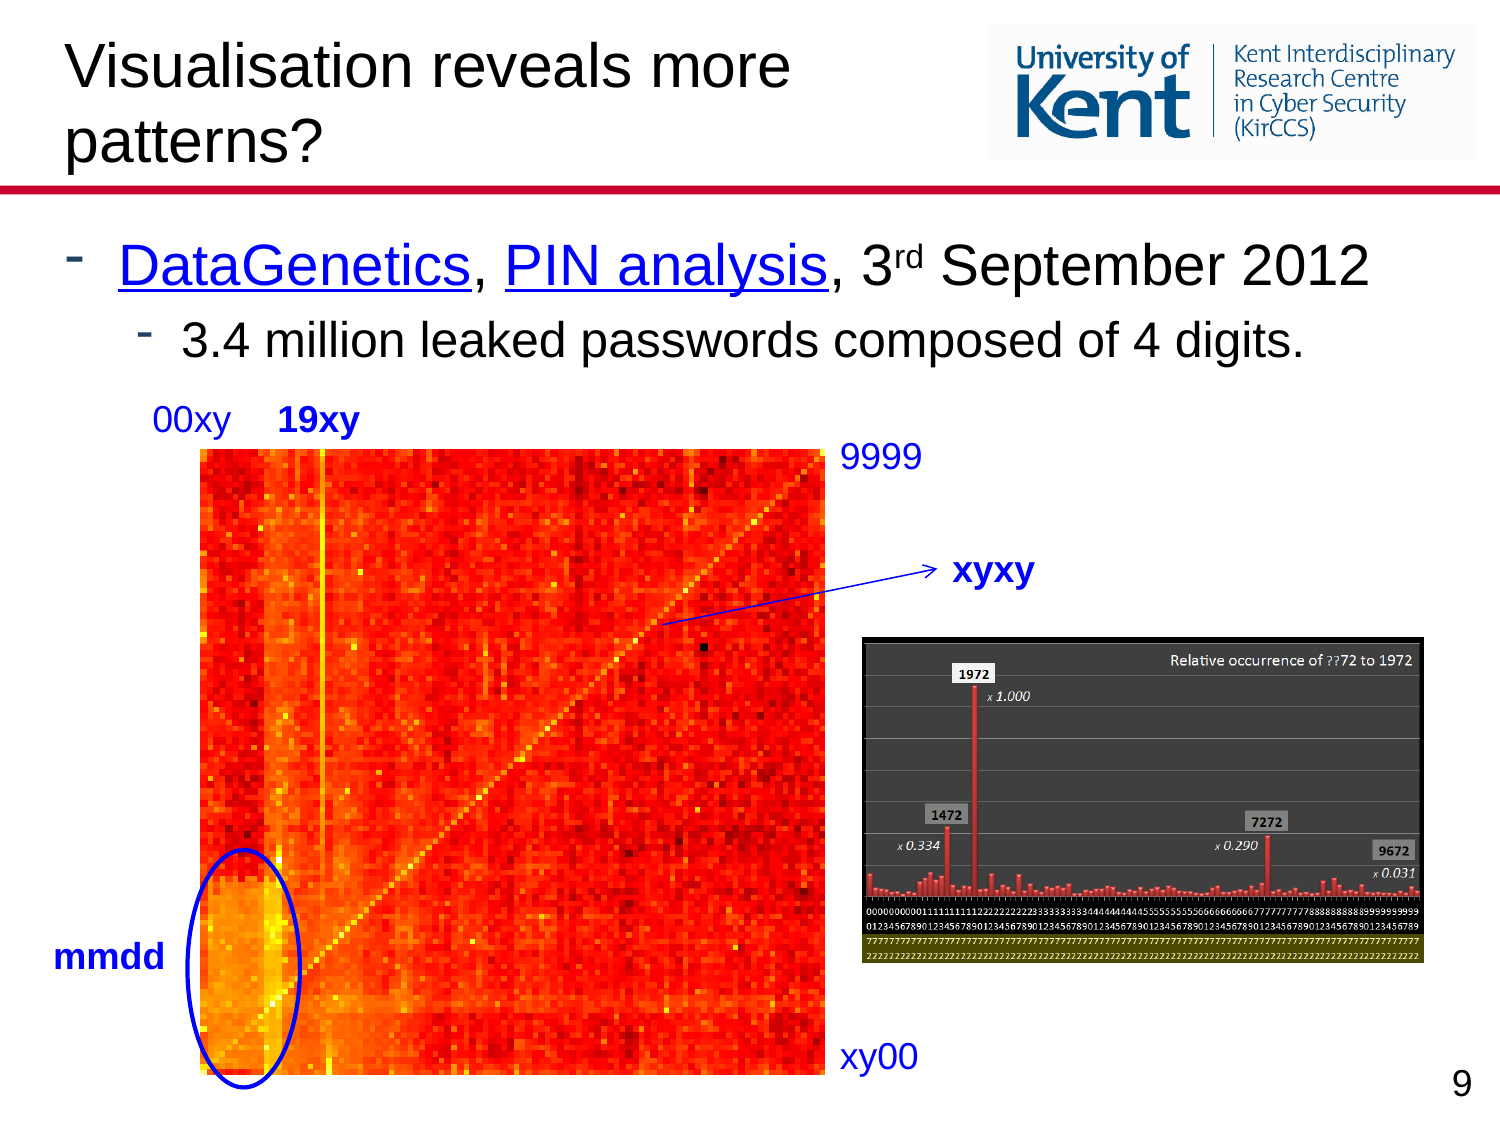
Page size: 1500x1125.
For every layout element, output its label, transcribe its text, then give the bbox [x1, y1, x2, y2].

text_box xy00 [824, 1024, 950, 1085]
text_box DataGenetics, PIN analysis, 3rd September 2012 3.4 million leaked passwords composed of 4 digits. [49, 219, 1450, 1000]
text_box [227, 1083, 261, 1089]
text_box [829, 564, 937, 592]
picture [199, 449, 826, 1076]
text_box xyxy [937, 537, 1088, 598]
text_box 00xy [137, 387, 262, 448]
text_box mmdd [38, 924, 181, 985]
picture [987, 24, 1477, 161]
text_box Visualisation reveals more patterns? [49, 31, 1000, 169]
text_box [186, 910, 194, 1028]
text_box 9999 [825, 424, 963, 485]
picture [862, 637, 1425, 963]
text_box 19xy [262, 387, 400, 448]
